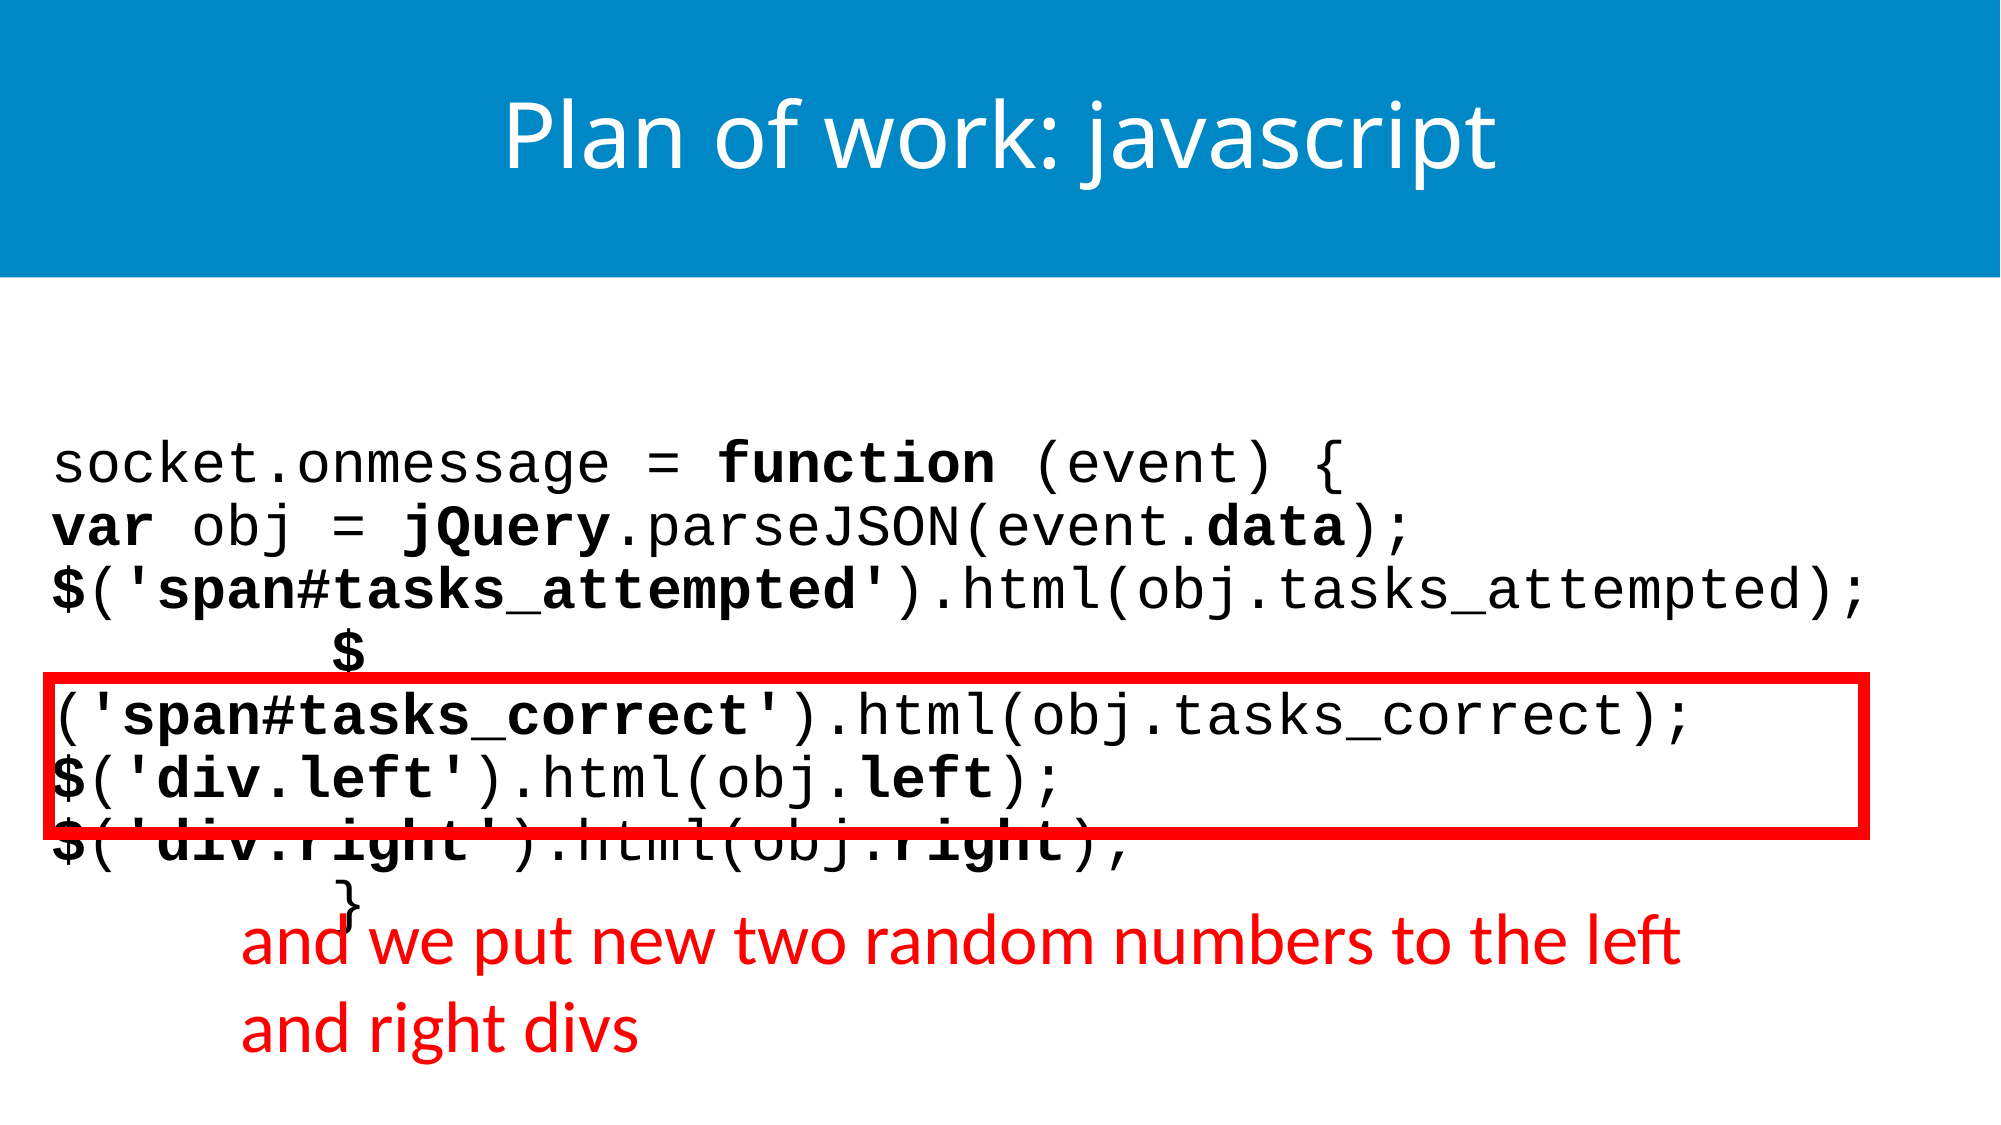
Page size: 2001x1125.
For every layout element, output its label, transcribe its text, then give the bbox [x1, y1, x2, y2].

text_box and we put new two random numbers to the left and right divs [225, 884, 1808, 1075]
list socket.onmessage = function (event) { var obj = jQuery.parseJSON(event.data); $('span#tasks_attempted').html(obj.tasks_attempted); $('span#tasks_correct').html(obj.tasks_correct); $('div.left').html(obj.left); $('div.right').html(obj.right); } [36, 299, 2000, 1125]
text_box [48, 677, 1865, 835]
title Plan of work: javascript [0, 0, 2000, 278]
